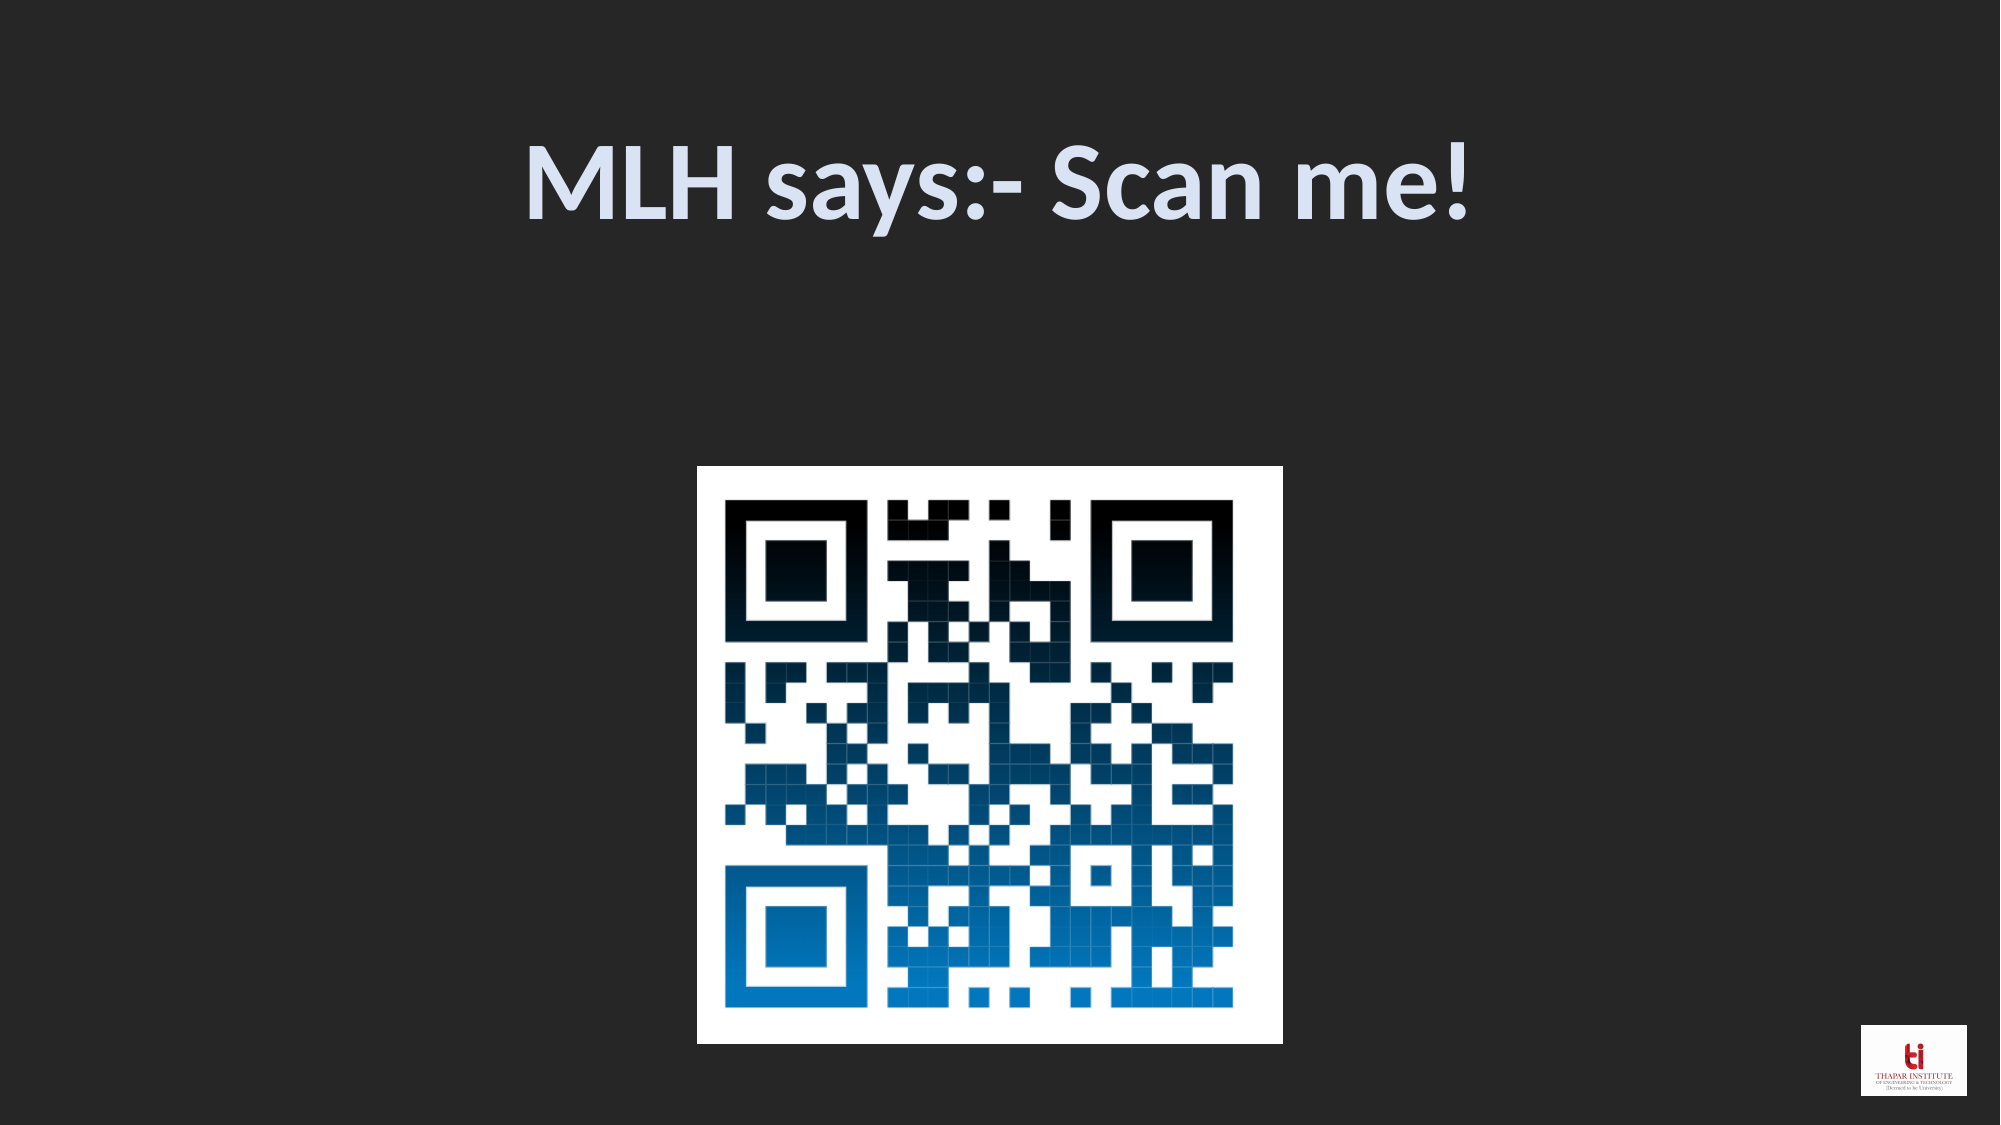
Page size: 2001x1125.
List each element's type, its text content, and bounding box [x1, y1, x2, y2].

picture [697, 466, 1283, 1044]
text_box MLH says:- Scan me! [507, 99, 1493, 250]
picture [1861, 1025, 1967, 1096]
